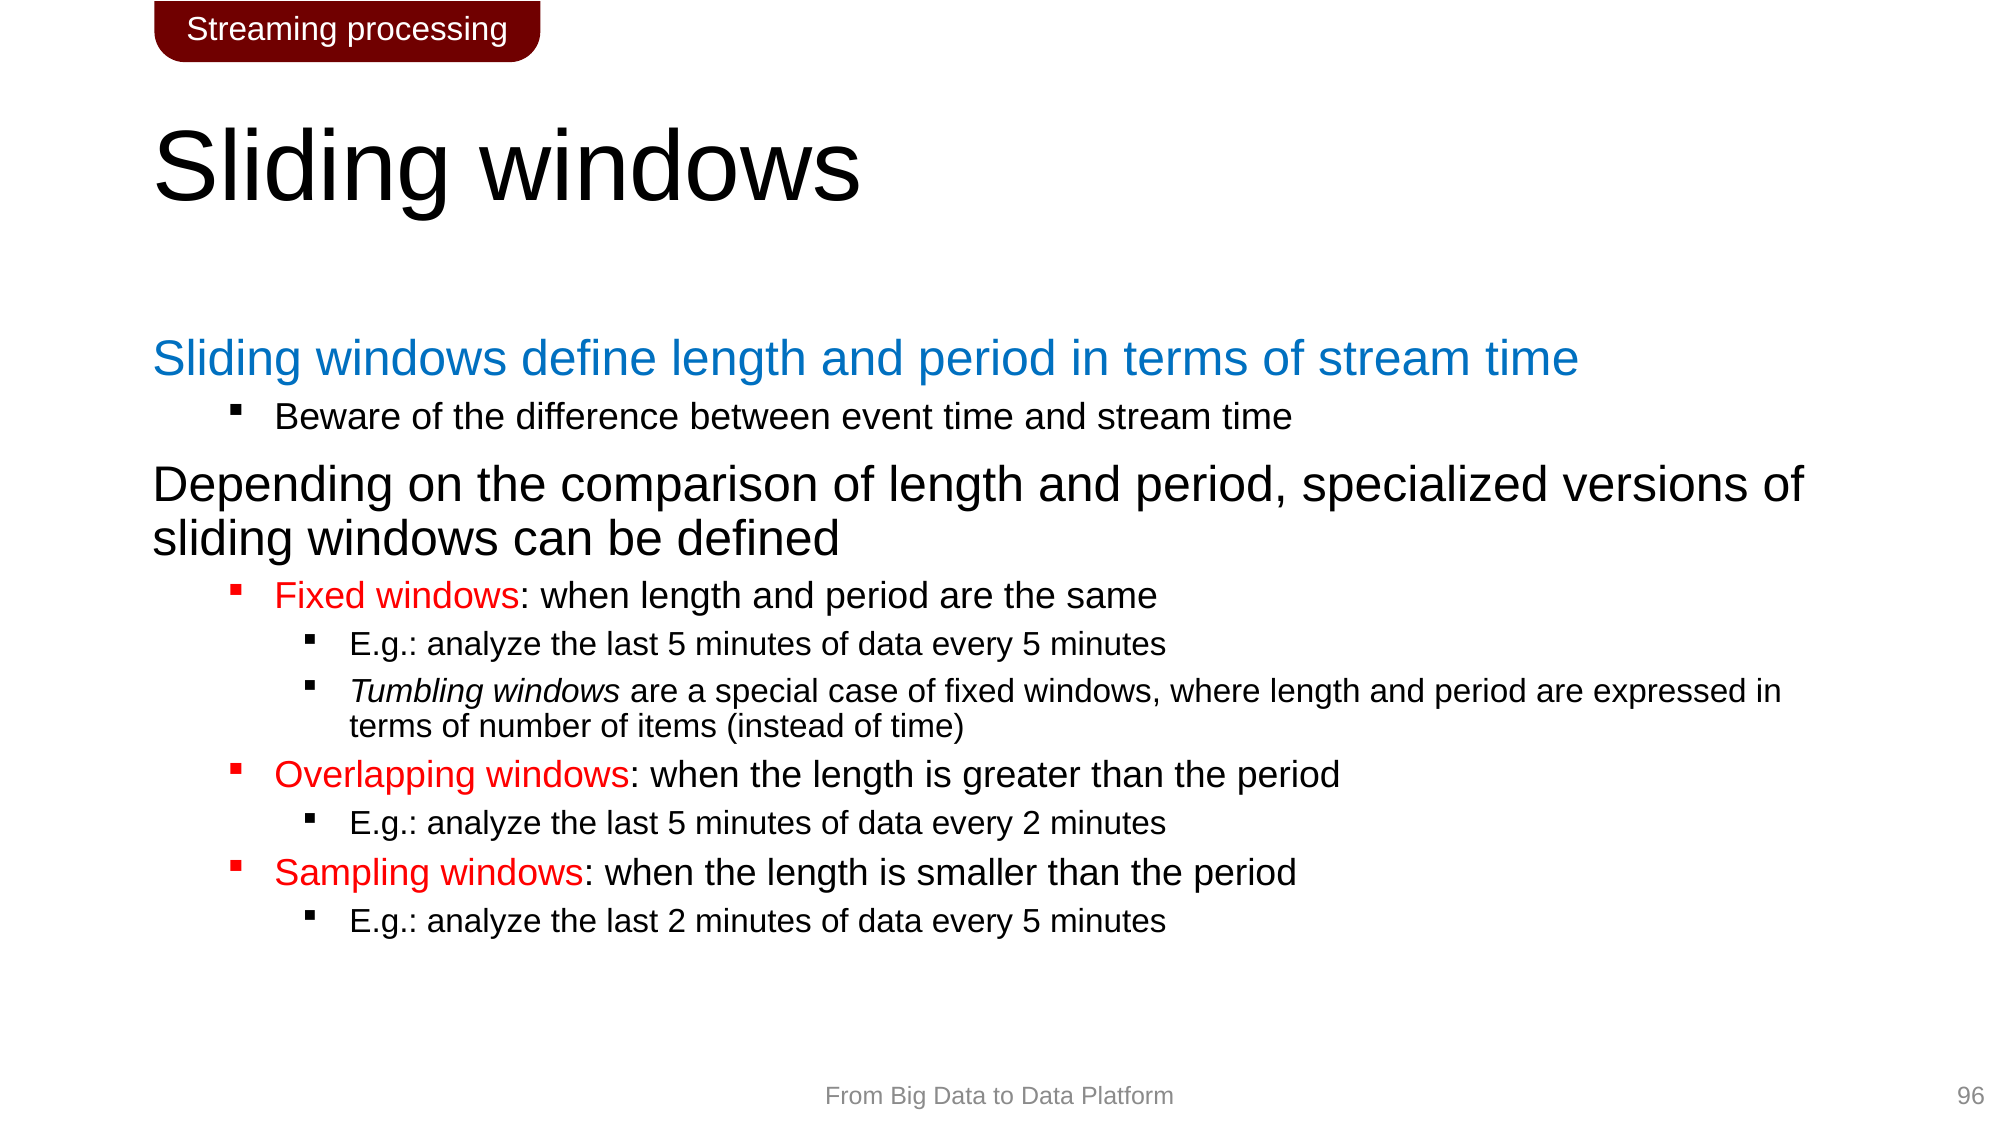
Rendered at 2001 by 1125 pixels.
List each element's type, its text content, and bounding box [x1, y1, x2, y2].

title Sliding windows [137, 59, 1863, 278]
slide_number 96 [1550, 1065, 2000, 1125]
list Sliding windows define length and period in terms of stream time Beware of the difference between event time and stream time Depending on the comparison of length and period, specialized versions of sliding windows can be defined Fixed windows: when length and period are the same E.g.: analyze the last 5 minutes of data every 5 minutes Tumbling windows are a special case of fixed windows, where length and period are expressed in terms of number of items (instead of time) Overlapping windows: when the length is greater than the period E.g.: analyze the last 5 minutes of data every 2 minutes Sampling windows: when the length is smaller than the period E.g.: analyze the last 2 minutes of data every 5 minutes [137, 278, 1863, 993]
text_box Streaming processing [154, 1, 541, 63]
